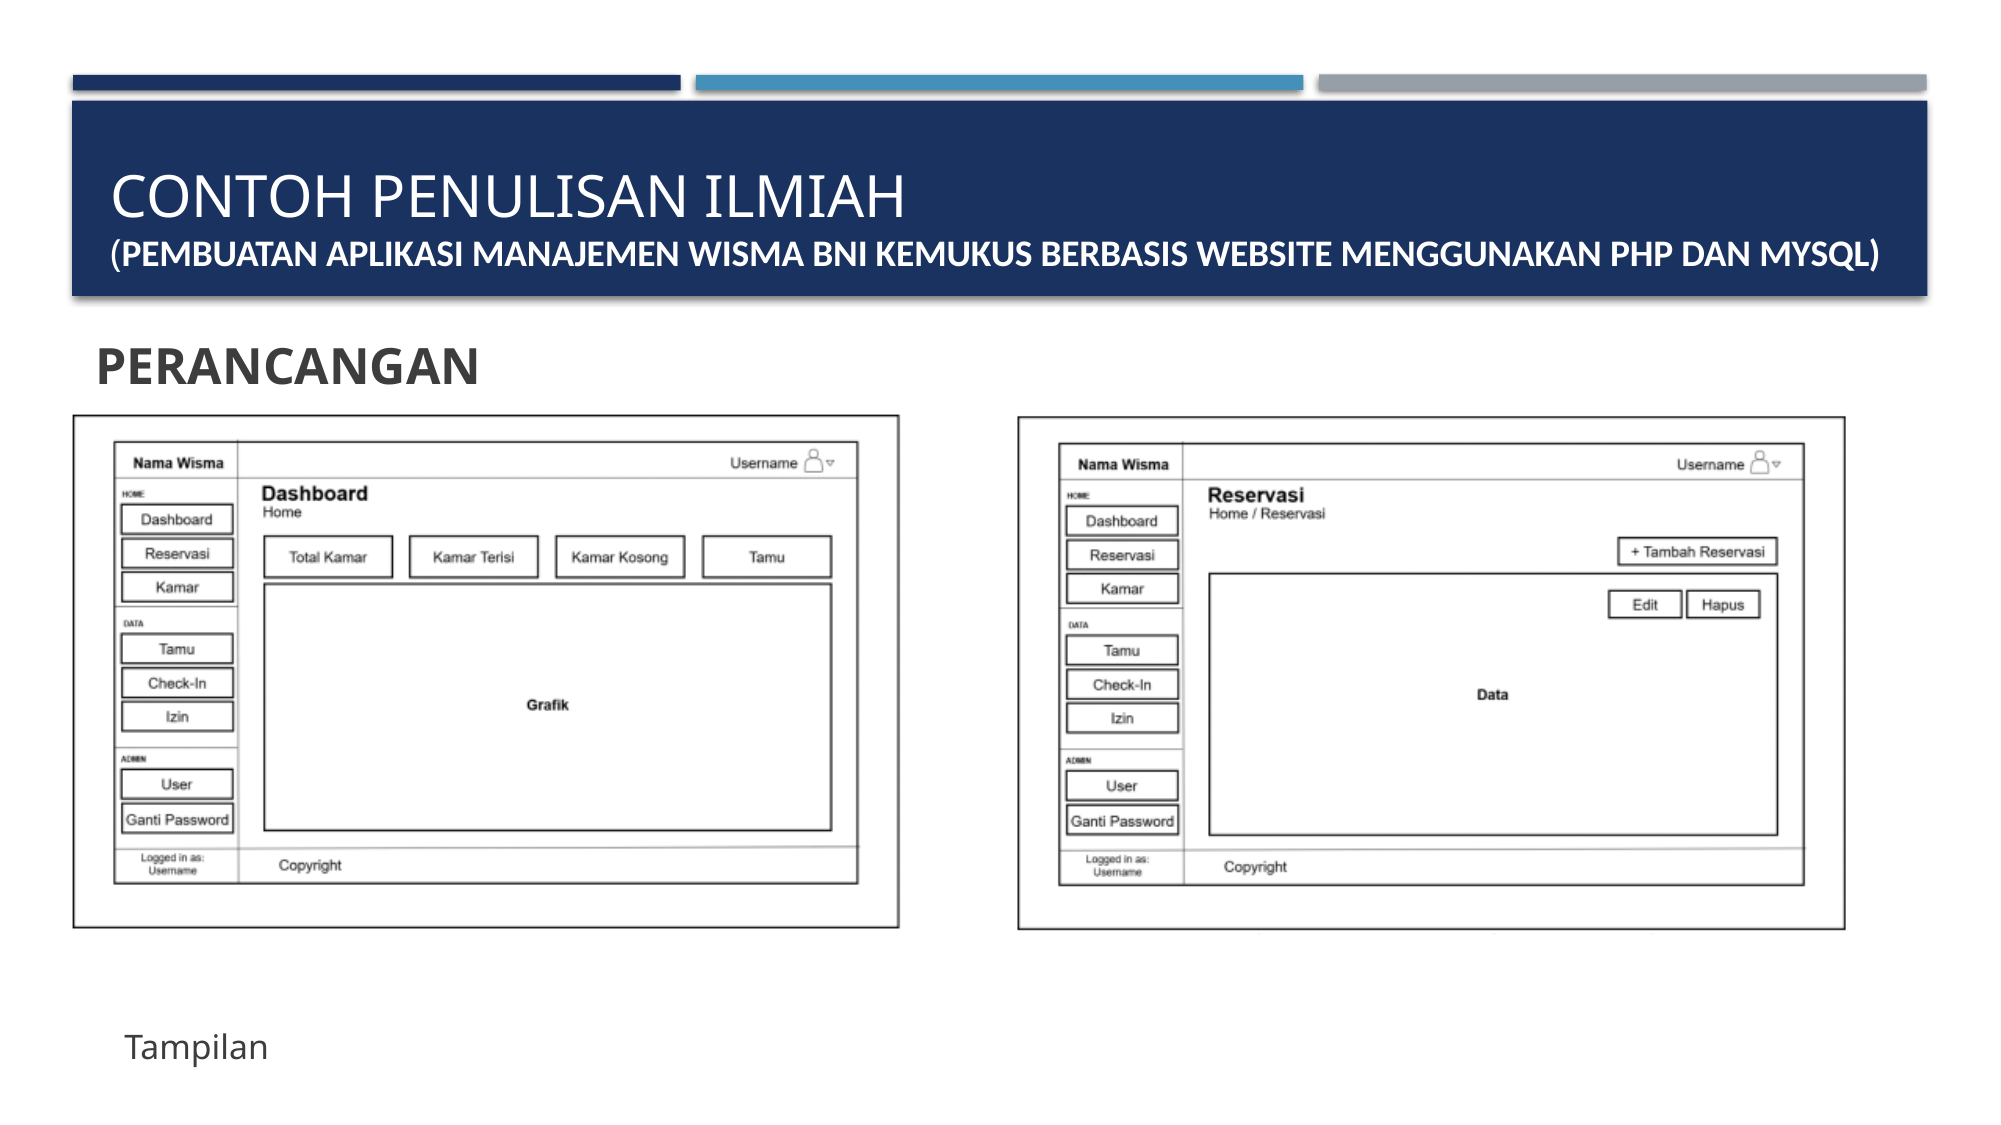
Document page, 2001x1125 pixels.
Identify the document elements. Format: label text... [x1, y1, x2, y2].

picture [999, 404, 1860, 936]
text_box Tampilan [109, 1005, 305, 1087]
title CONTOH PENULISAN ILMIAH (PEMBUATAN APLIKASI MANAJEMEN WISMA BNI KEMUKUS BERBASIS WEBSITE MENGGUNAKAN PHP DAN MYSQL) [95, 115, 1905, 282]
list PERANCANGAN [80, 324, 934, 405]
picture [61, 404, 908, 936]
